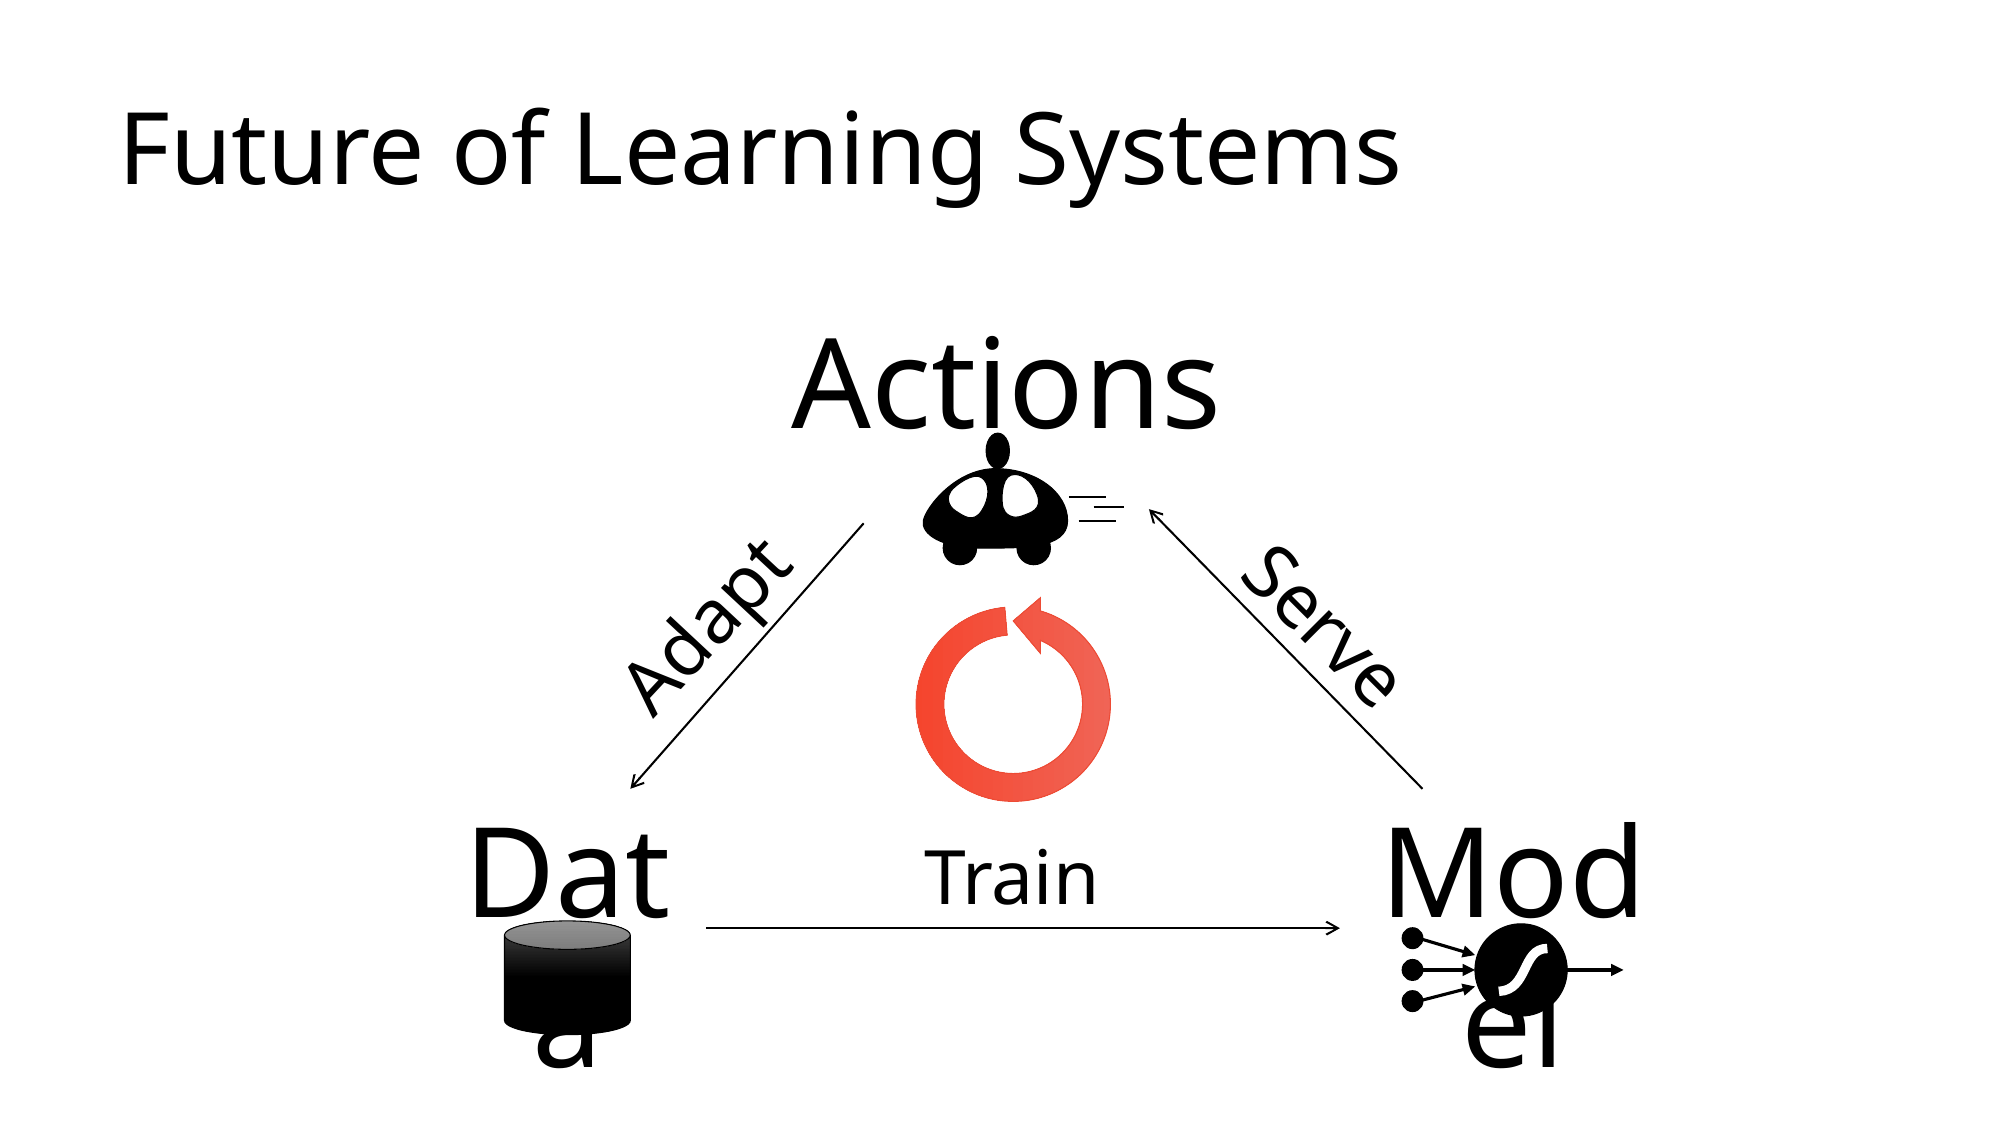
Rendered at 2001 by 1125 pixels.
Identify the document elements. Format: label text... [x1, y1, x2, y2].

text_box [428, 784, 1687, 1035]
text_box Future of Learning Systems [103, 77, 1419, 212]
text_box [630, 295, 1423, 789]
